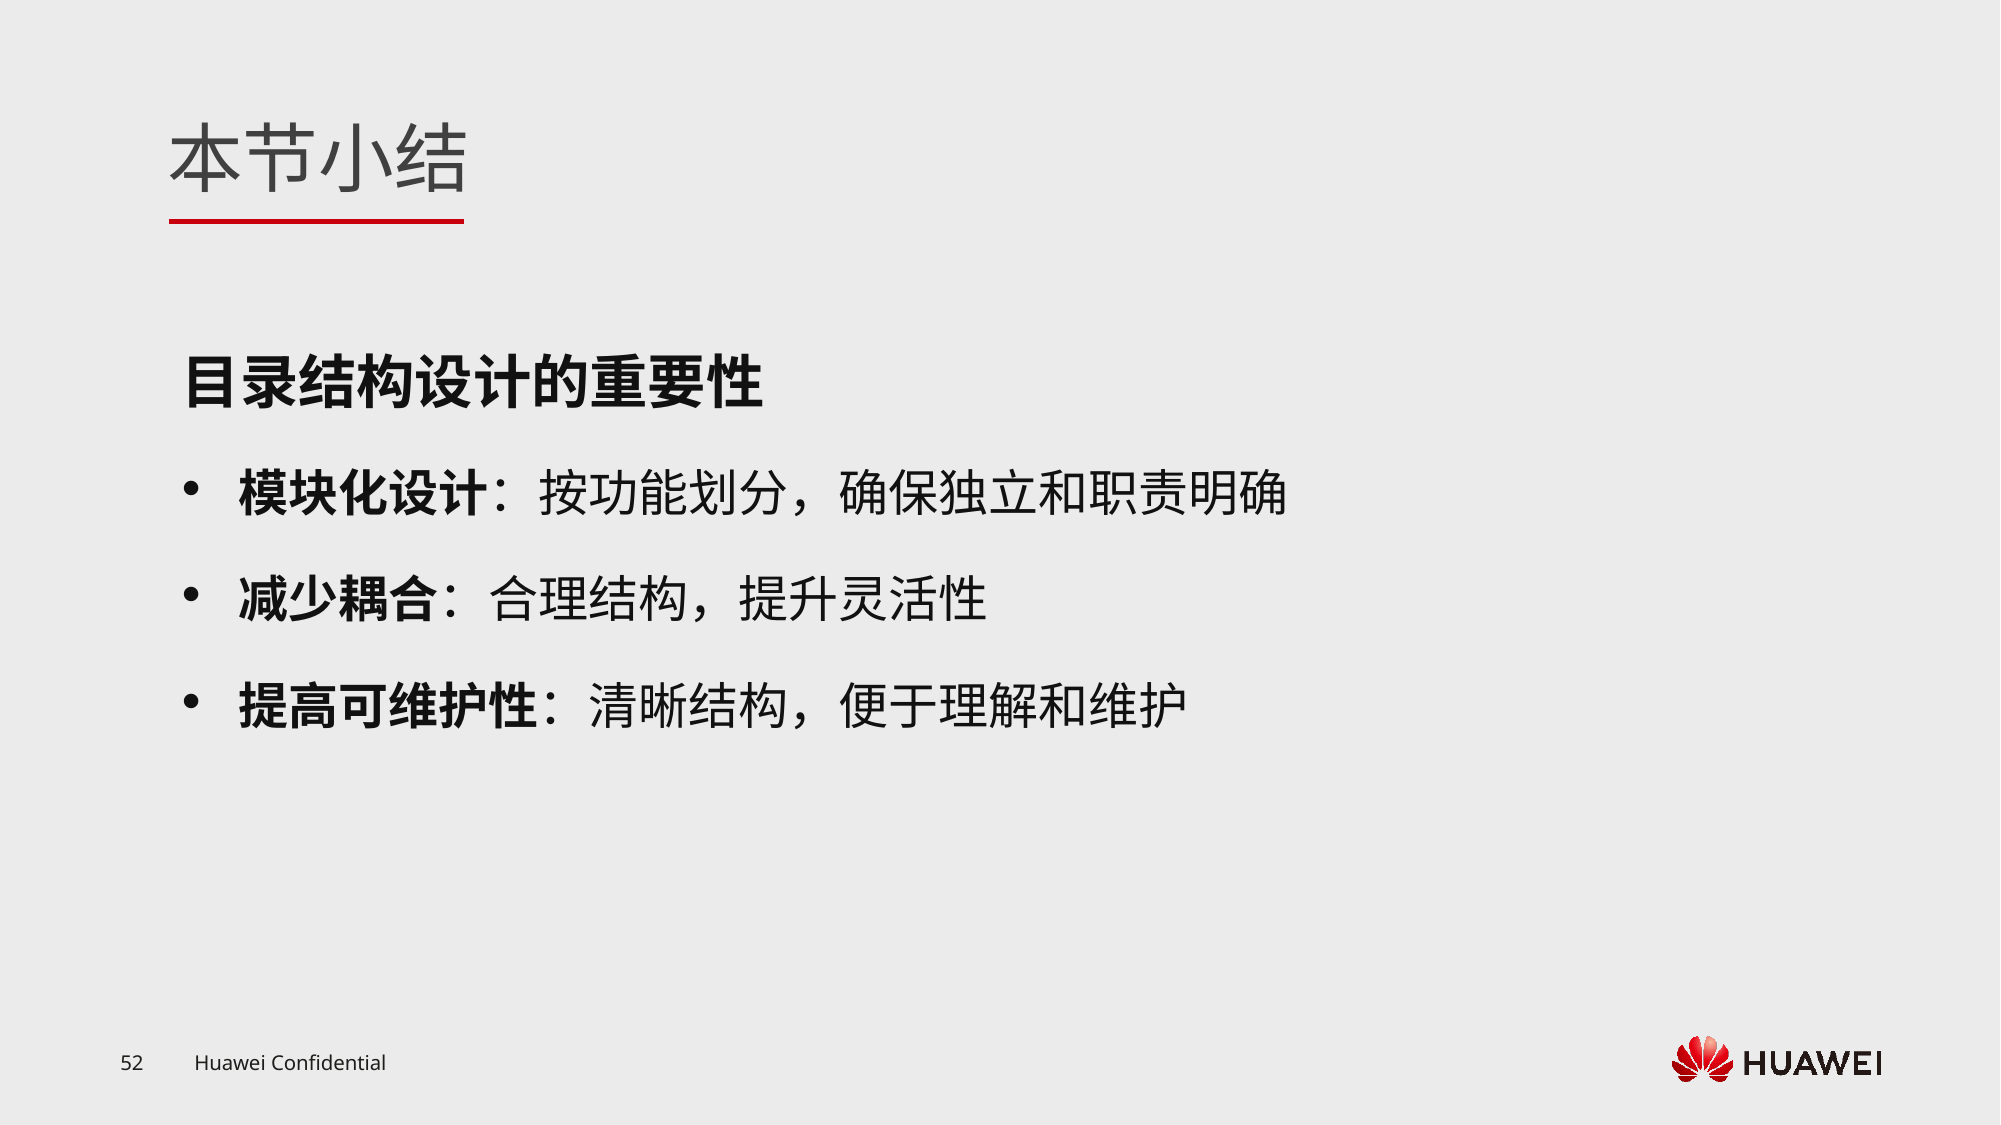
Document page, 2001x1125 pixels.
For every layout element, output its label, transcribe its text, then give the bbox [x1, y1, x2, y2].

picture [1672, 1036, 1881, 1082]
list 目录结构设计的重要性 模块化设计：按功能划分，确保独立和职责明确 减少耦合：合理结构，提升灵活性 提高可维护性：清晰结构，便于理解和维护 [167, 302, 1833, 1026]
